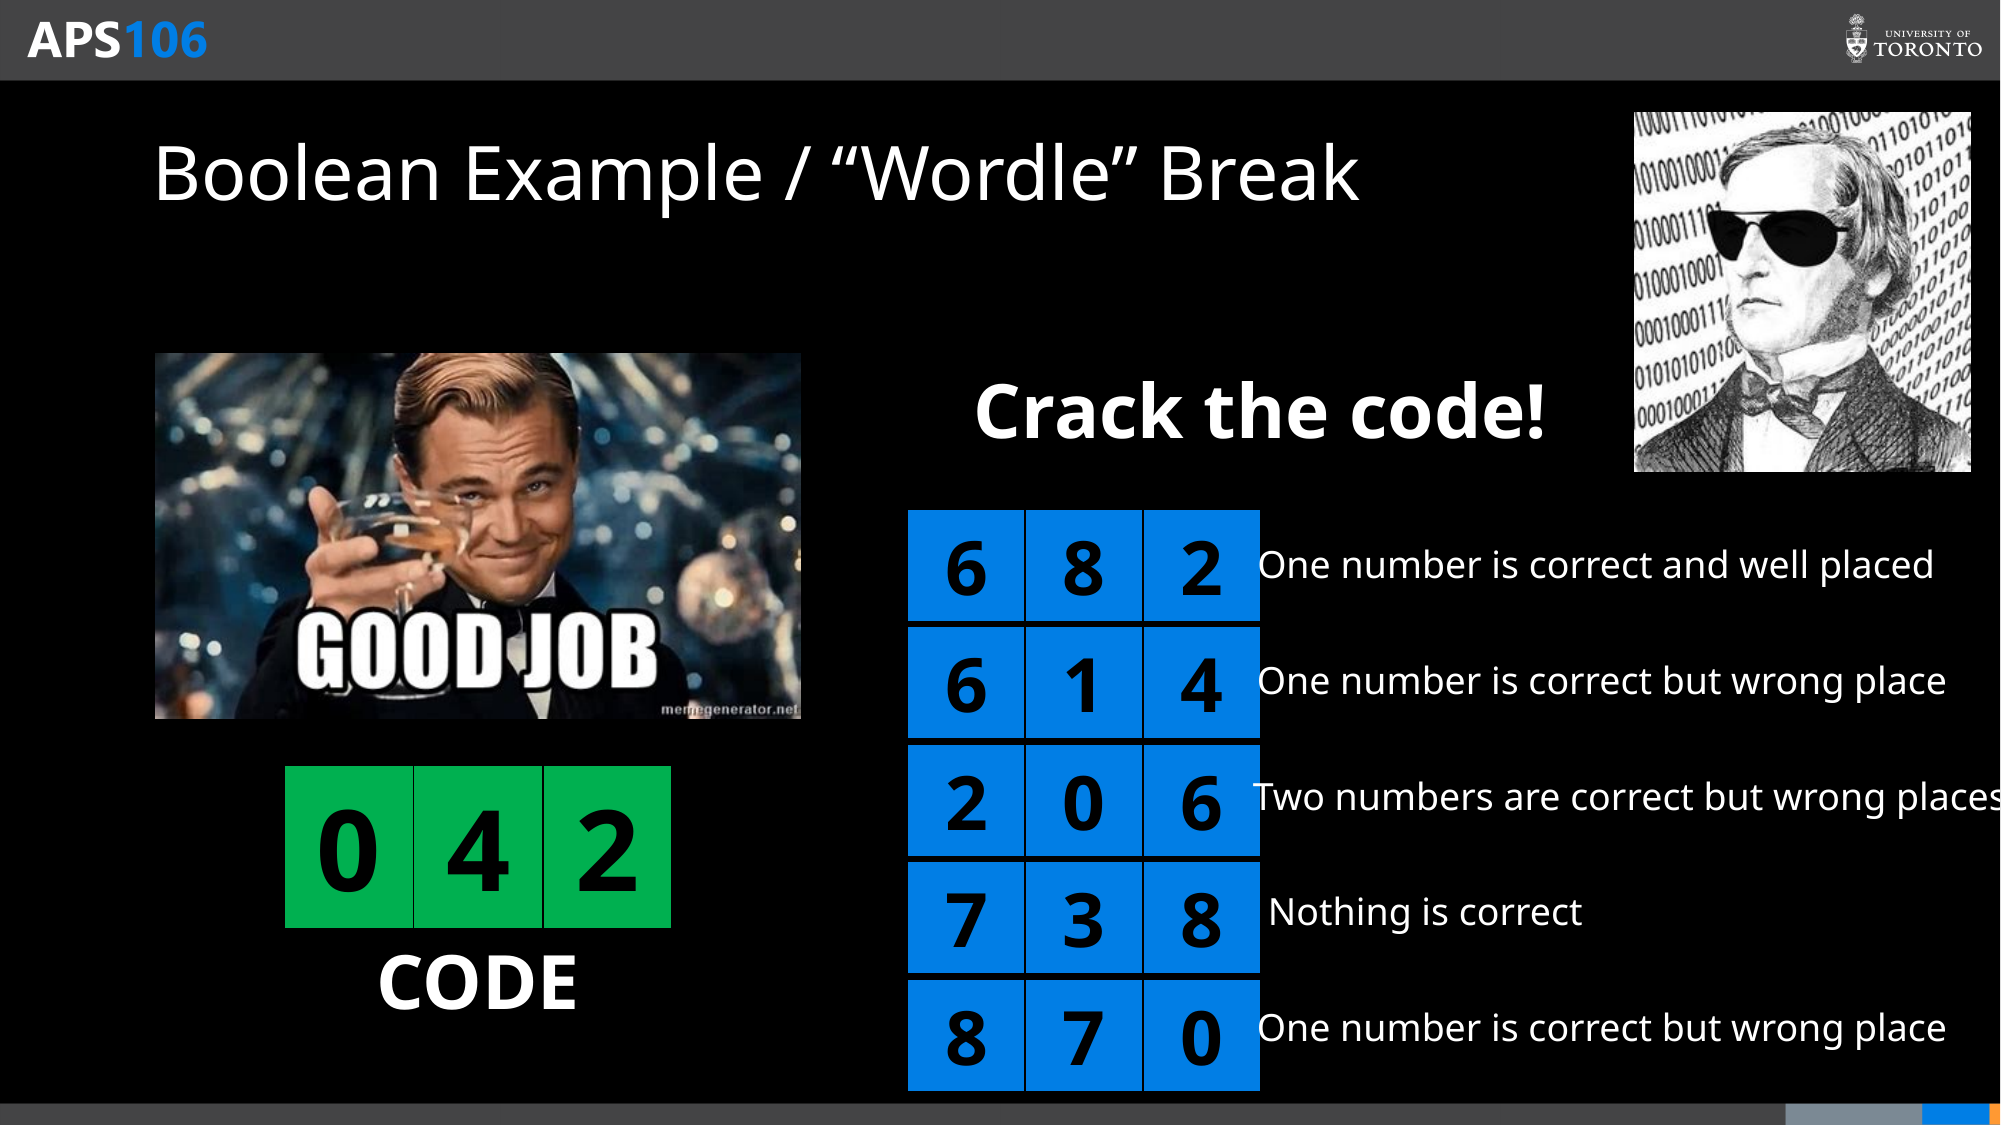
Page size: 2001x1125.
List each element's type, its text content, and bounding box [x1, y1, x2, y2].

title Boolean Example / “Wordle” Break [137, 119, 1634, 227]
table_header 6 [1144, 745, 1260, 856]
table_header 1 [1026, 627, 1142, 738]
table_header 2 [1144, 510, 1260, 621]
table_header 2 [908, 745, 1024, 856]
table_header 8 [1026, 510, 1142, 621]
table_header 6 [908, 510, 1024, 621]
table_header 7 [908, 862, 1024, 973]
table_header 8 [1144, 862, 1260, 973]
text_box Crack the code! [959, 356, 1563, 461]
table_header 4 [1144, 627, 1260, 738]
text_box Two numbers are correct but wrong places [1238, 765, 2000, 825]
text_box One number is correct but wrong place [1242, 996, 1963, 1056]
table_header 7 [1026, 980, 1142, 1091]
table_header 0 [285, 766, 413, 928]
table_header 6 [908, 627, 1024, 738]
table_header 4 [414, 766, 542, 927]
text_box CODE [361, 927, 595, 1033]
text_box One number is correct and well placed [1242, 533, 1951, 594]
table_header 0 [1026, 745, 1142, 856]
table_header 0 [1144, 980, 1260, 1091]
picture [0, 0, 2001, 1125]
table_header 8 [908, 980, 1024, 1091]
text_box One number is correct but wrong place [1242, 649, 1963, 710]
table_header 2 [544, 766, 671, 928]
text_box Nothing is correct [1253, 880, 1598, 941]
table_header 3 [1026, 862, 1142, 973]
